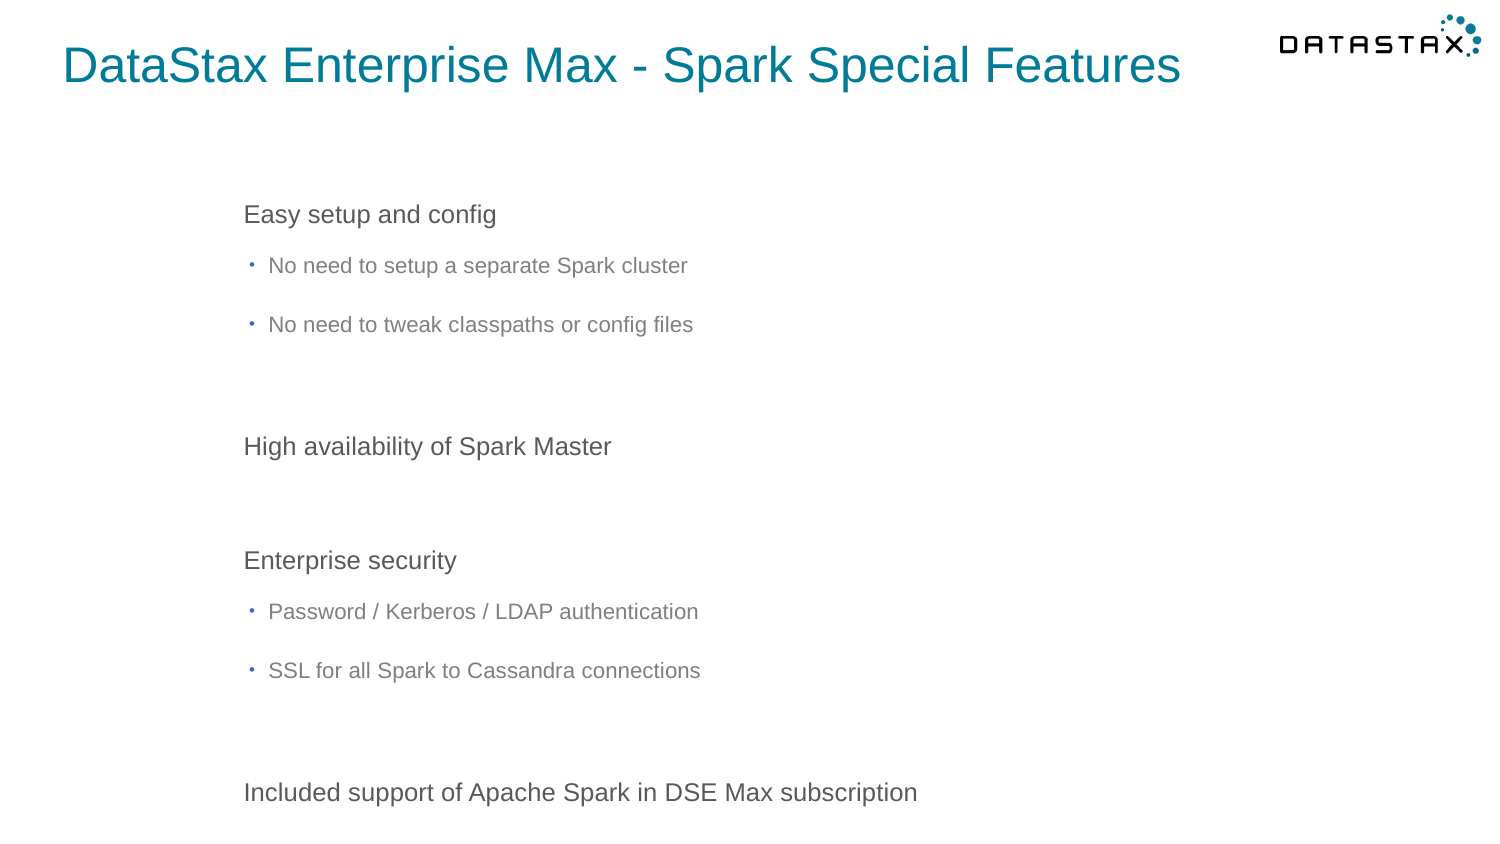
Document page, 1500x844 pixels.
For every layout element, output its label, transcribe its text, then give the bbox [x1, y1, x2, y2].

list Easy setup and config No need to setup a separate Spark cluster No need to tweak classpaths or config files High availability of Spark Master Enterprise security Password / Kerberos / LDAP authentication SSL for all Spark to Cassandra connections Included support of Apache Spark in DSE Max subscription [236, 182, 1211, 812]
picture [1273, 7, 1485, 70]
text_box DataStax Enterprise Max - Spark Special Features [62, 32, 1300, 94]
